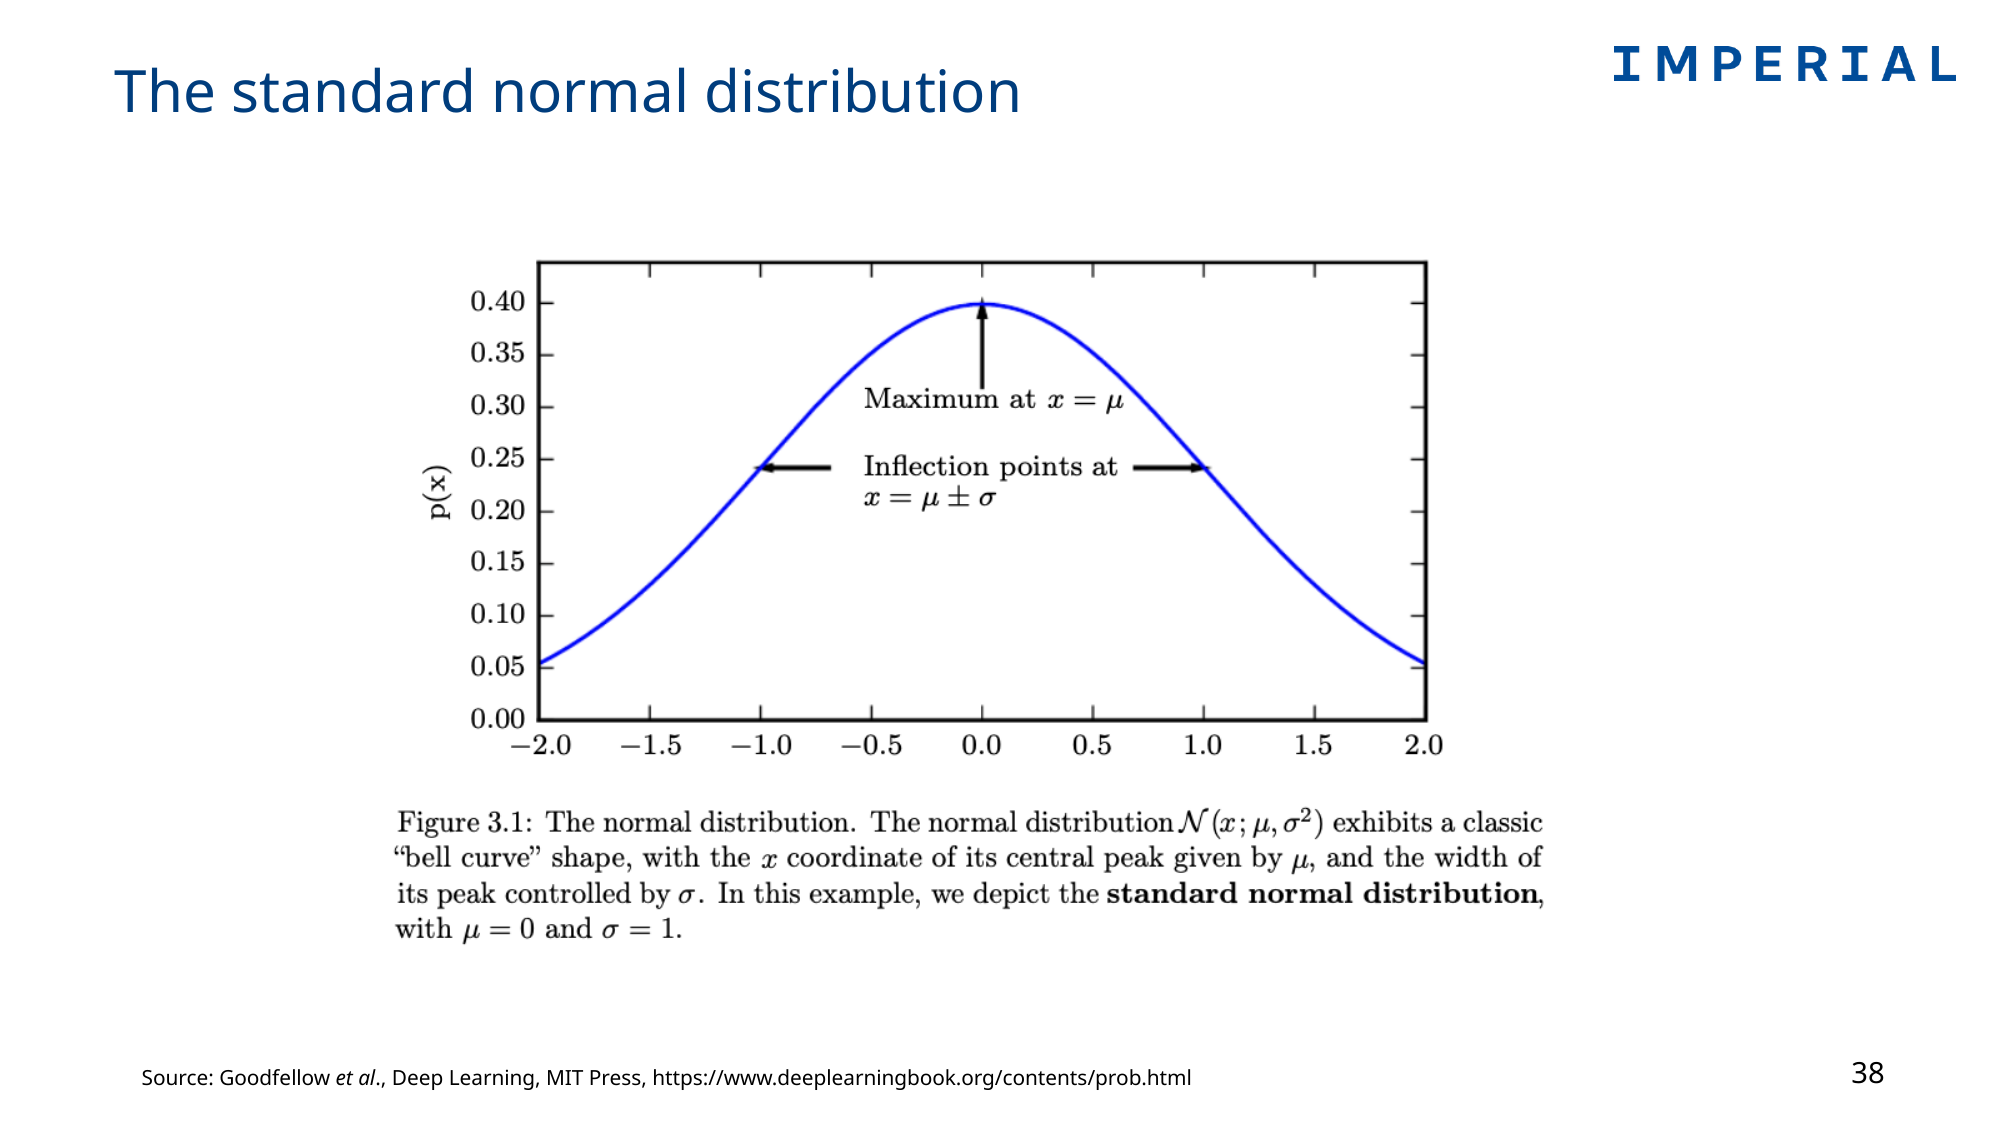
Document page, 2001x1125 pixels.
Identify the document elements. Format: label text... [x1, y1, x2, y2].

picture [1900, 46, 1956, 81]
title The standard normal distribution [99, 0, 1900, 184]
picture [344, 182, 1601, 964]
slide_number 38 [1433, 1046, 1901, 1103]
text_box Source: Goodfellow et al., Deep Learning, MIT Press, https://www.deeplearningbook.org/contents/prob.html [126, 1057, 1207, 1097]
